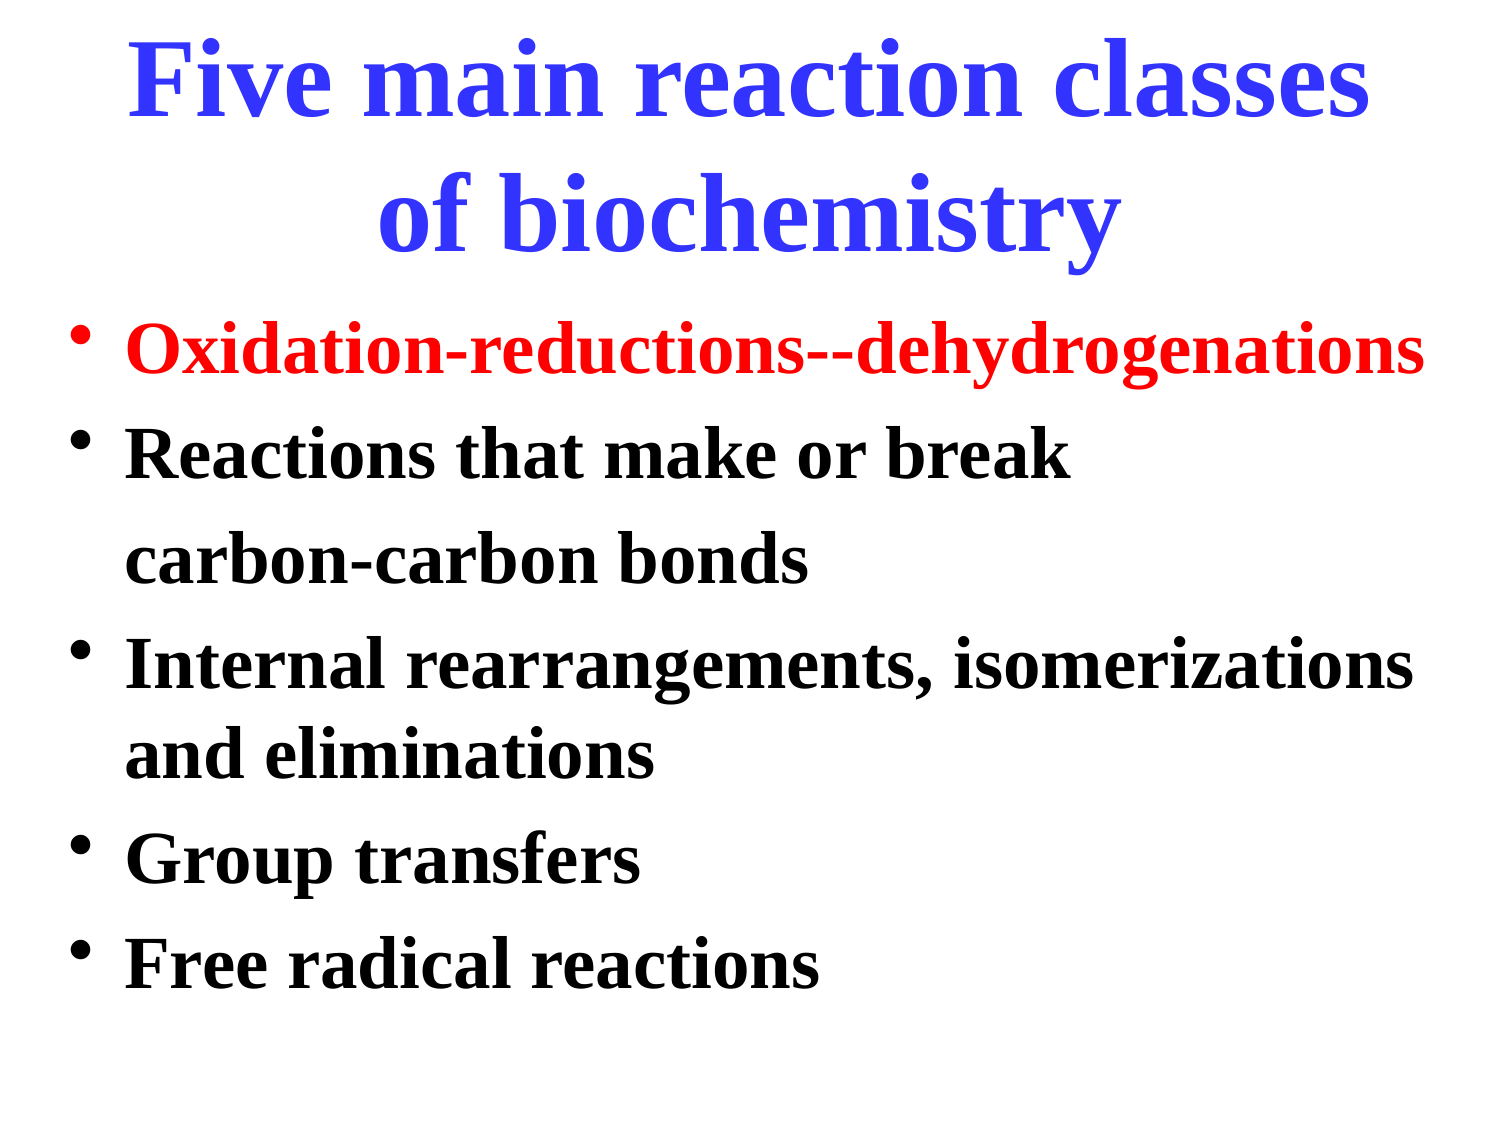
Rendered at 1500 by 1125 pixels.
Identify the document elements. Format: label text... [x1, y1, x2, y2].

list Oxidation-reductions--dehydrogenations Reactions that make or break carbon-carbon bonds Internal rearrangements, isomerizations and eliminations Group transfers Free radical reactions [52, 290, 1500, 1052]
title Five main reaction classes of biochemistry [74, 44, 1426, 233]
